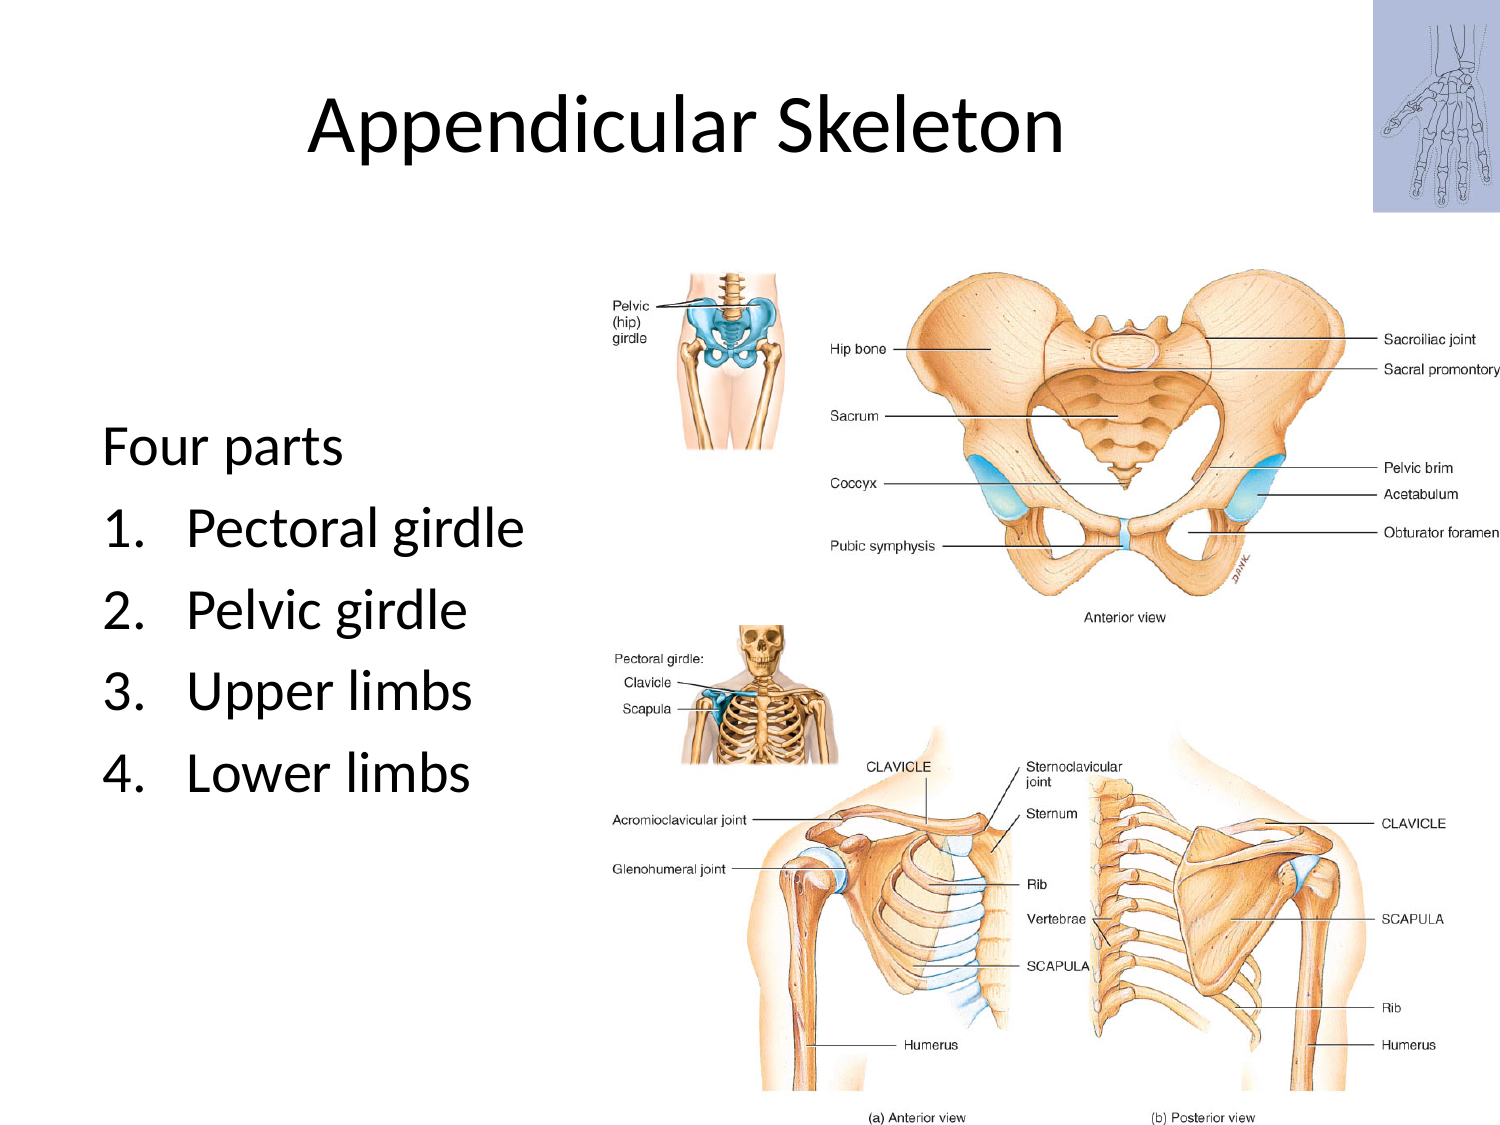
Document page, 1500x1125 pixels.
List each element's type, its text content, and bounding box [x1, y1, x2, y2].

title Appendicular Skeleton [0, 24, 1368, 213]
picture [612, 269, 1500, 1125]
list Four parts Pectoral girdle Pelvic girdle Upper limbs Lower limbs [0, 399, 607, 763]
picture [1373, 0, 1500, 213]
